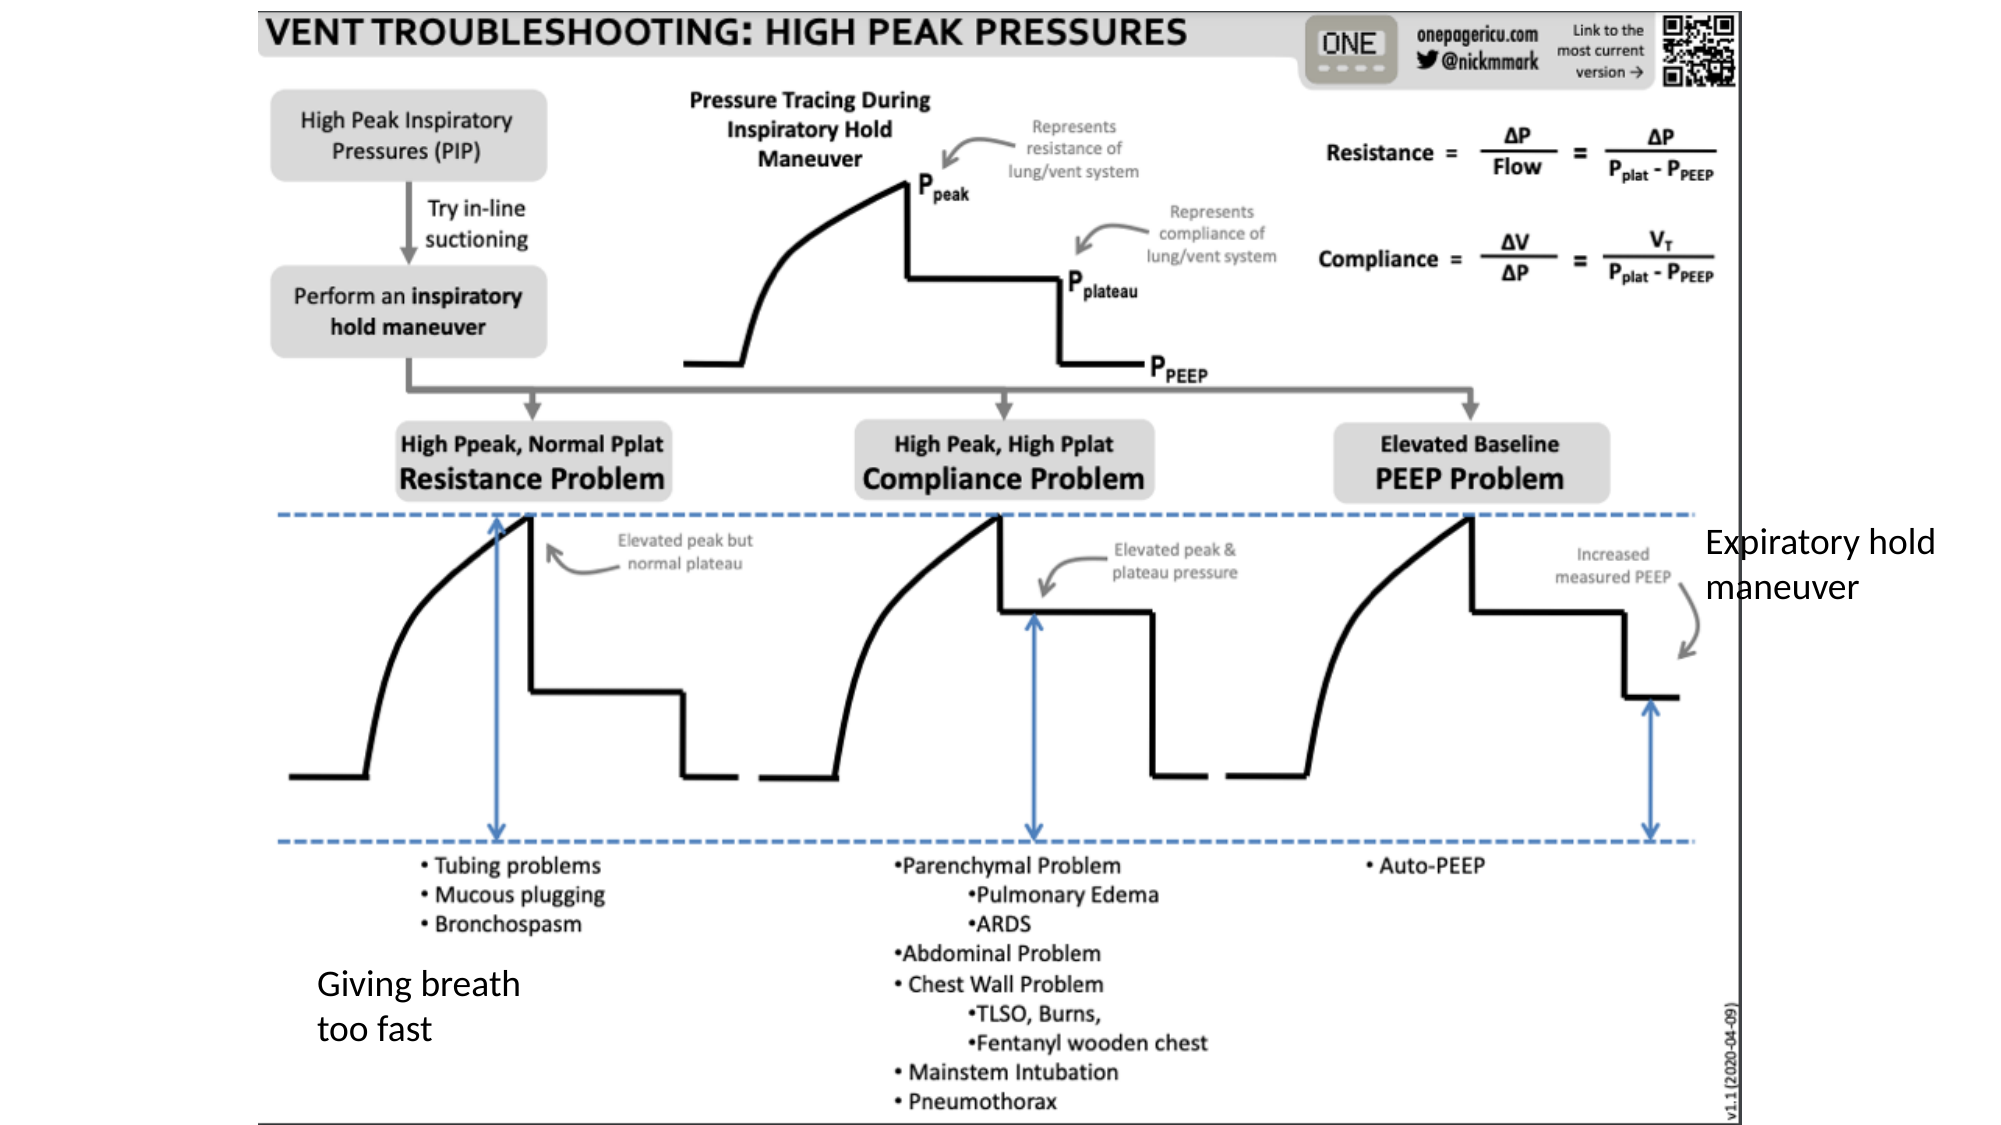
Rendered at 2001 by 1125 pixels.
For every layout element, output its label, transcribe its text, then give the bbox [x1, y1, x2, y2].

picture [258, 11, 1742, 1125]
text_box Expiratory hold maneuver [1742, 509, 2000, 615]
